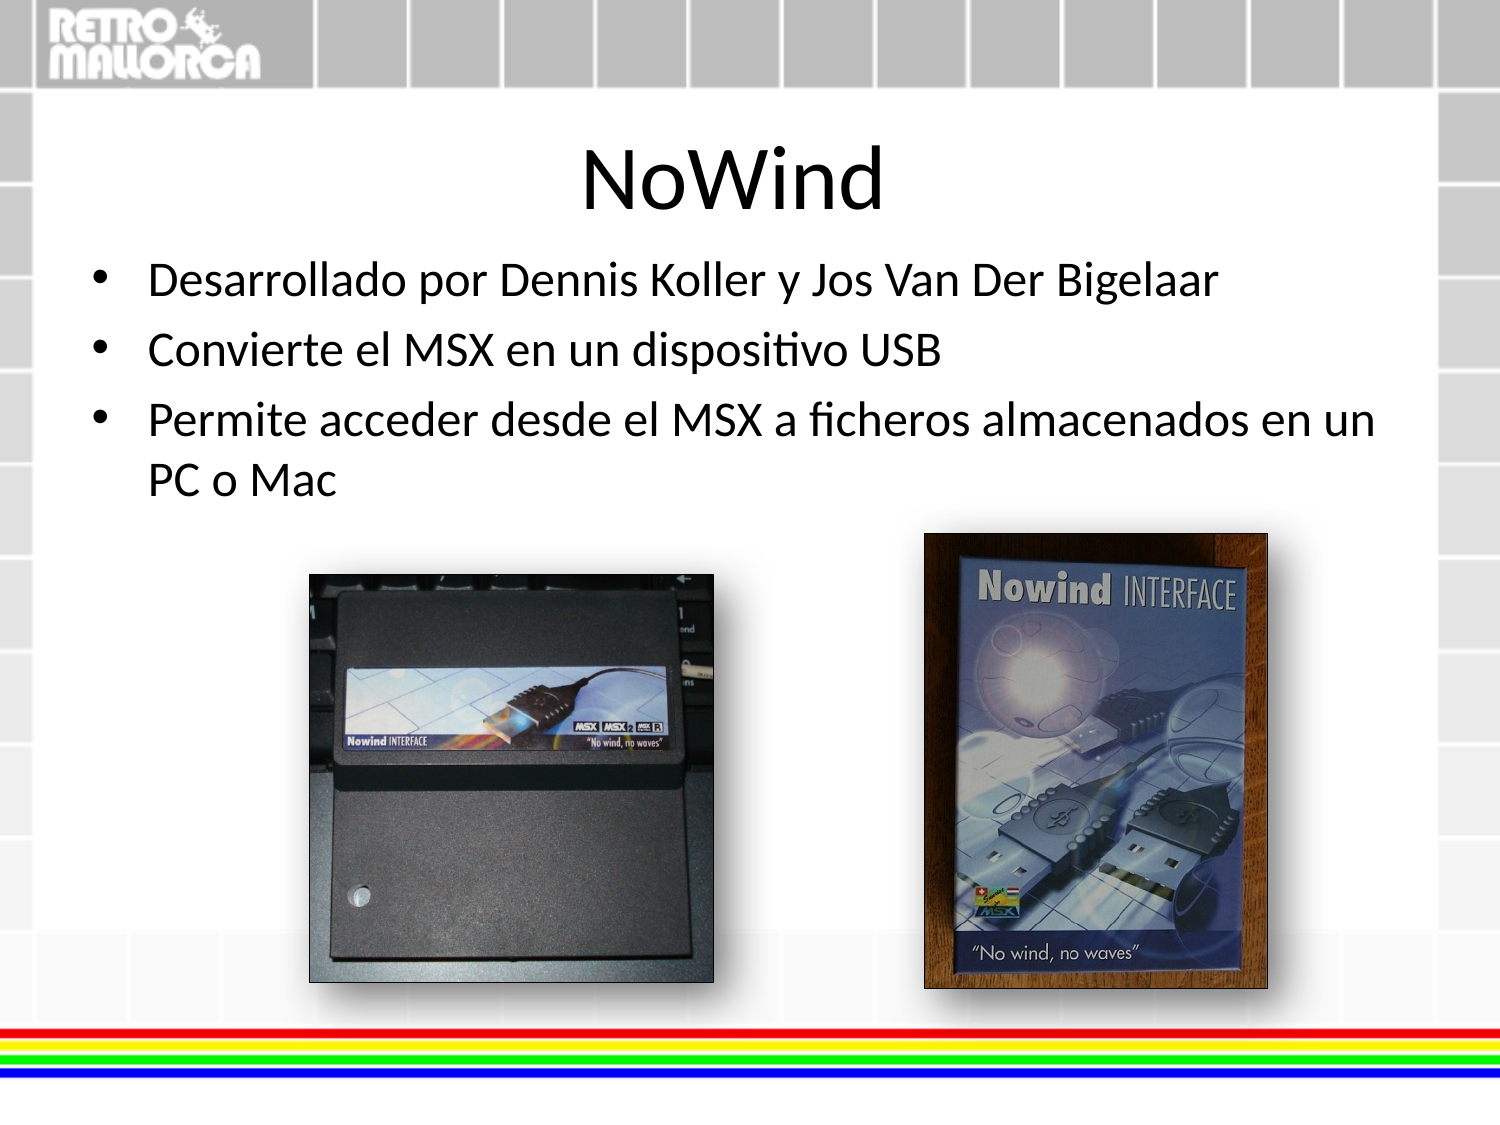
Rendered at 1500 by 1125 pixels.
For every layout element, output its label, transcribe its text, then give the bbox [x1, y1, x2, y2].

picture [0, 0, 1500, 1125]
list Desarrollado por Dennis Koller y Jos Van Der Bigelaar Convierte el MSX en un dispositivo USB Permite acceder desde el MSX a ficheros almacenados en un PC o Mac [76, 239, 1427, 984]
title NoWind [41, 66, 1427, 279]
